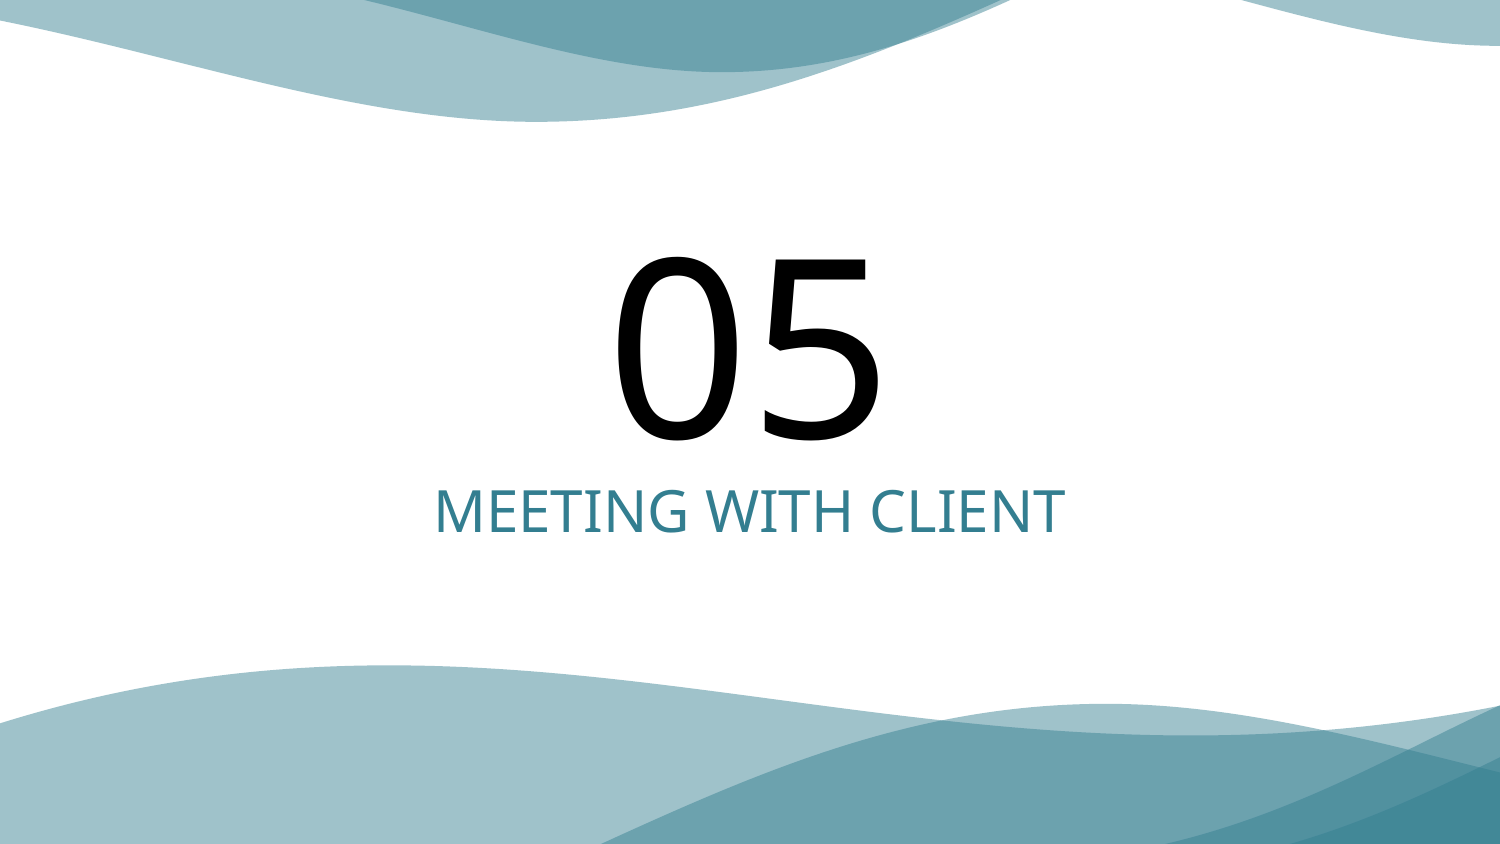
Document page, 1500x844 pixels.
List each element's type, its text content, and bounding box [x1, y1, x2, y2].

title 05 [118, 181, 1382, 504]
title MEETING WITH CLIENT [235, 459, 1265, 628]
